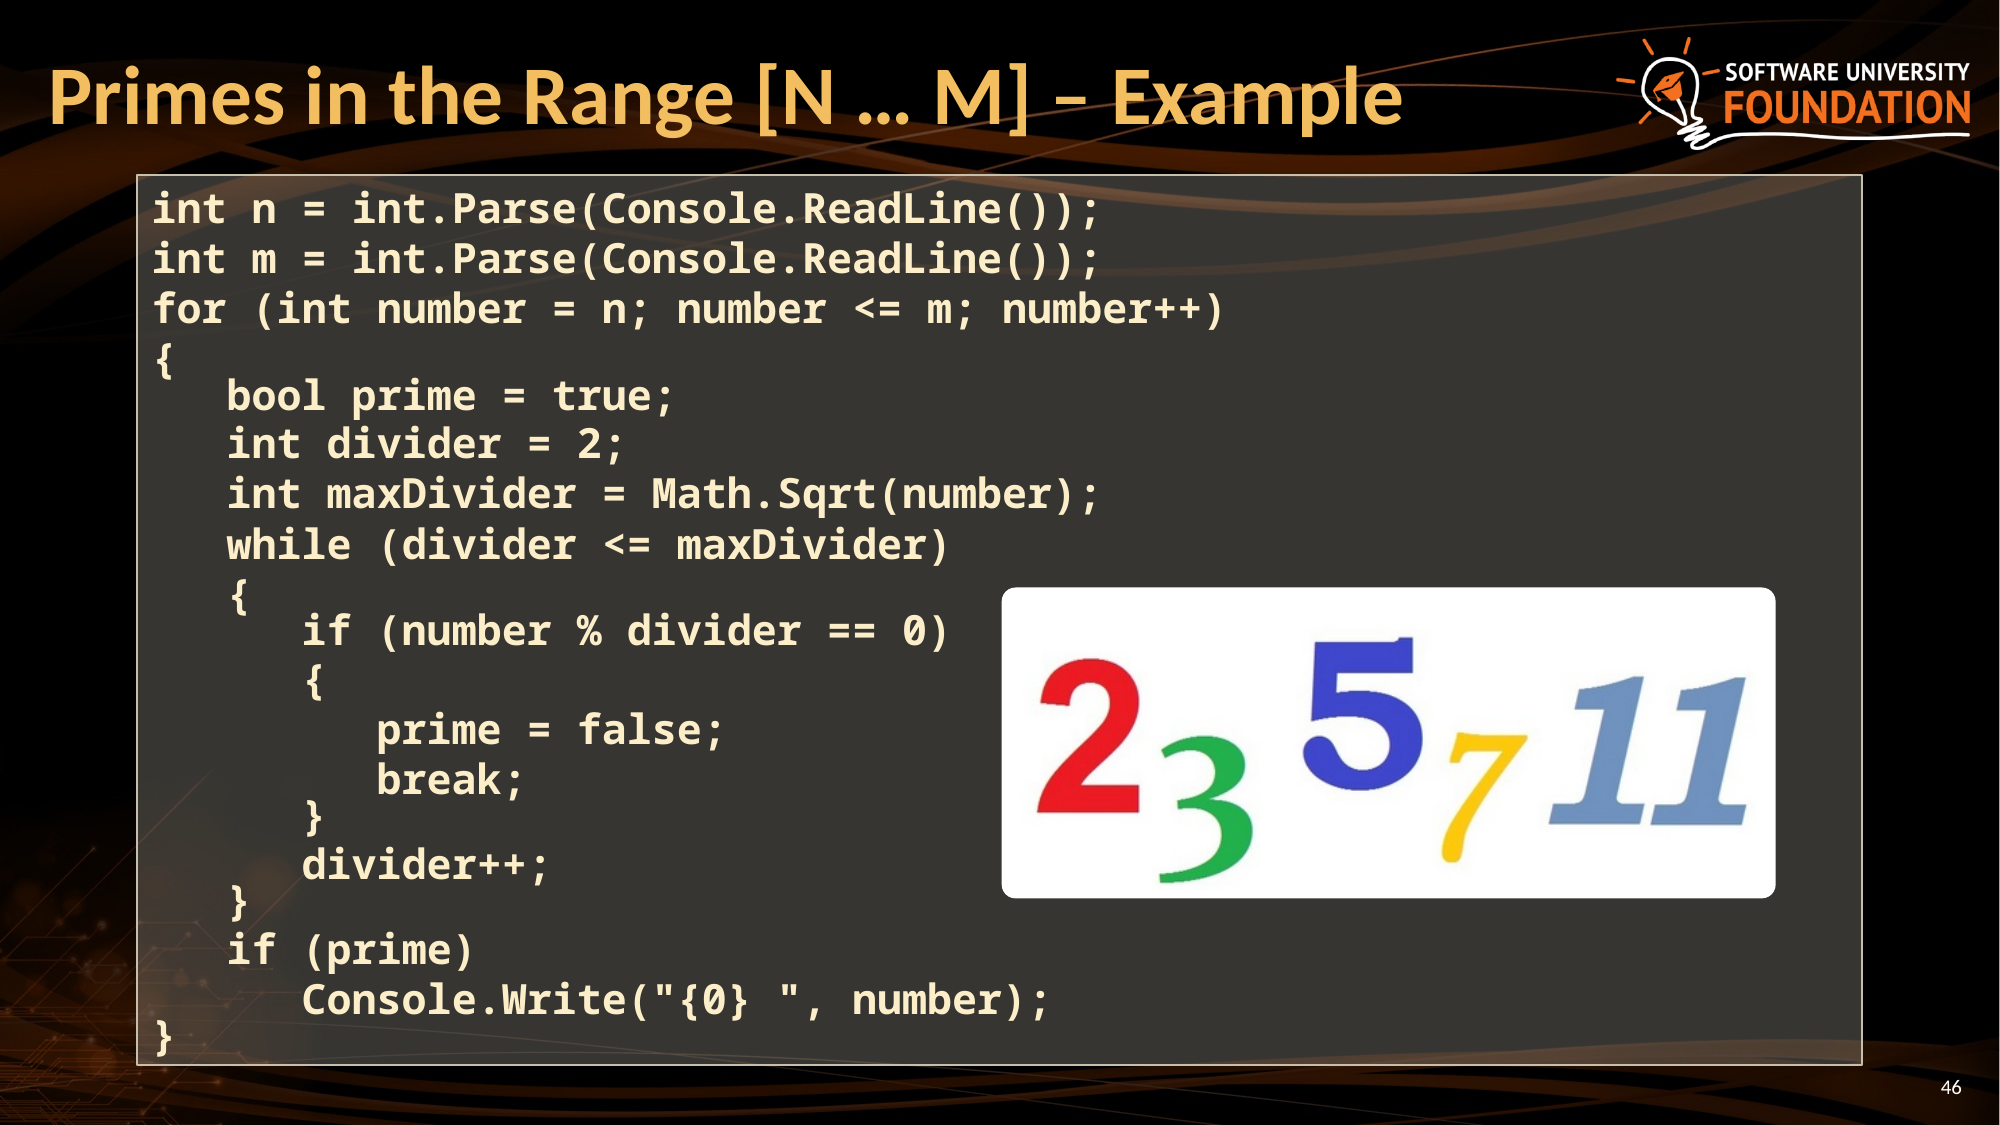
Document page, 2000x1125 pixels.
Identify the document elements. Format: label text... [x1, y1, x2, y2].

slide_number 46 [1897, 1070, 1968, 1103]
text_box int n = int.Parse(Console.ReadLine()); int m = int.Parse(Console.ReadLine()); for (int number = n; number <= m; number++) { bool prime = true; int divider = 2; int maxDivider = Math.Sqrt(number); while (divider <= maxDivider) { if (number % divider == 0) { prime = false; break; } divider++; } if (prime) Console.Write("{0} ", number); } [136, 174, 1863, 1065]
picture [0, 0, 2000, 1125]
title Primes in the Range [N … M] – Example [30, 6, 1602, 189]
